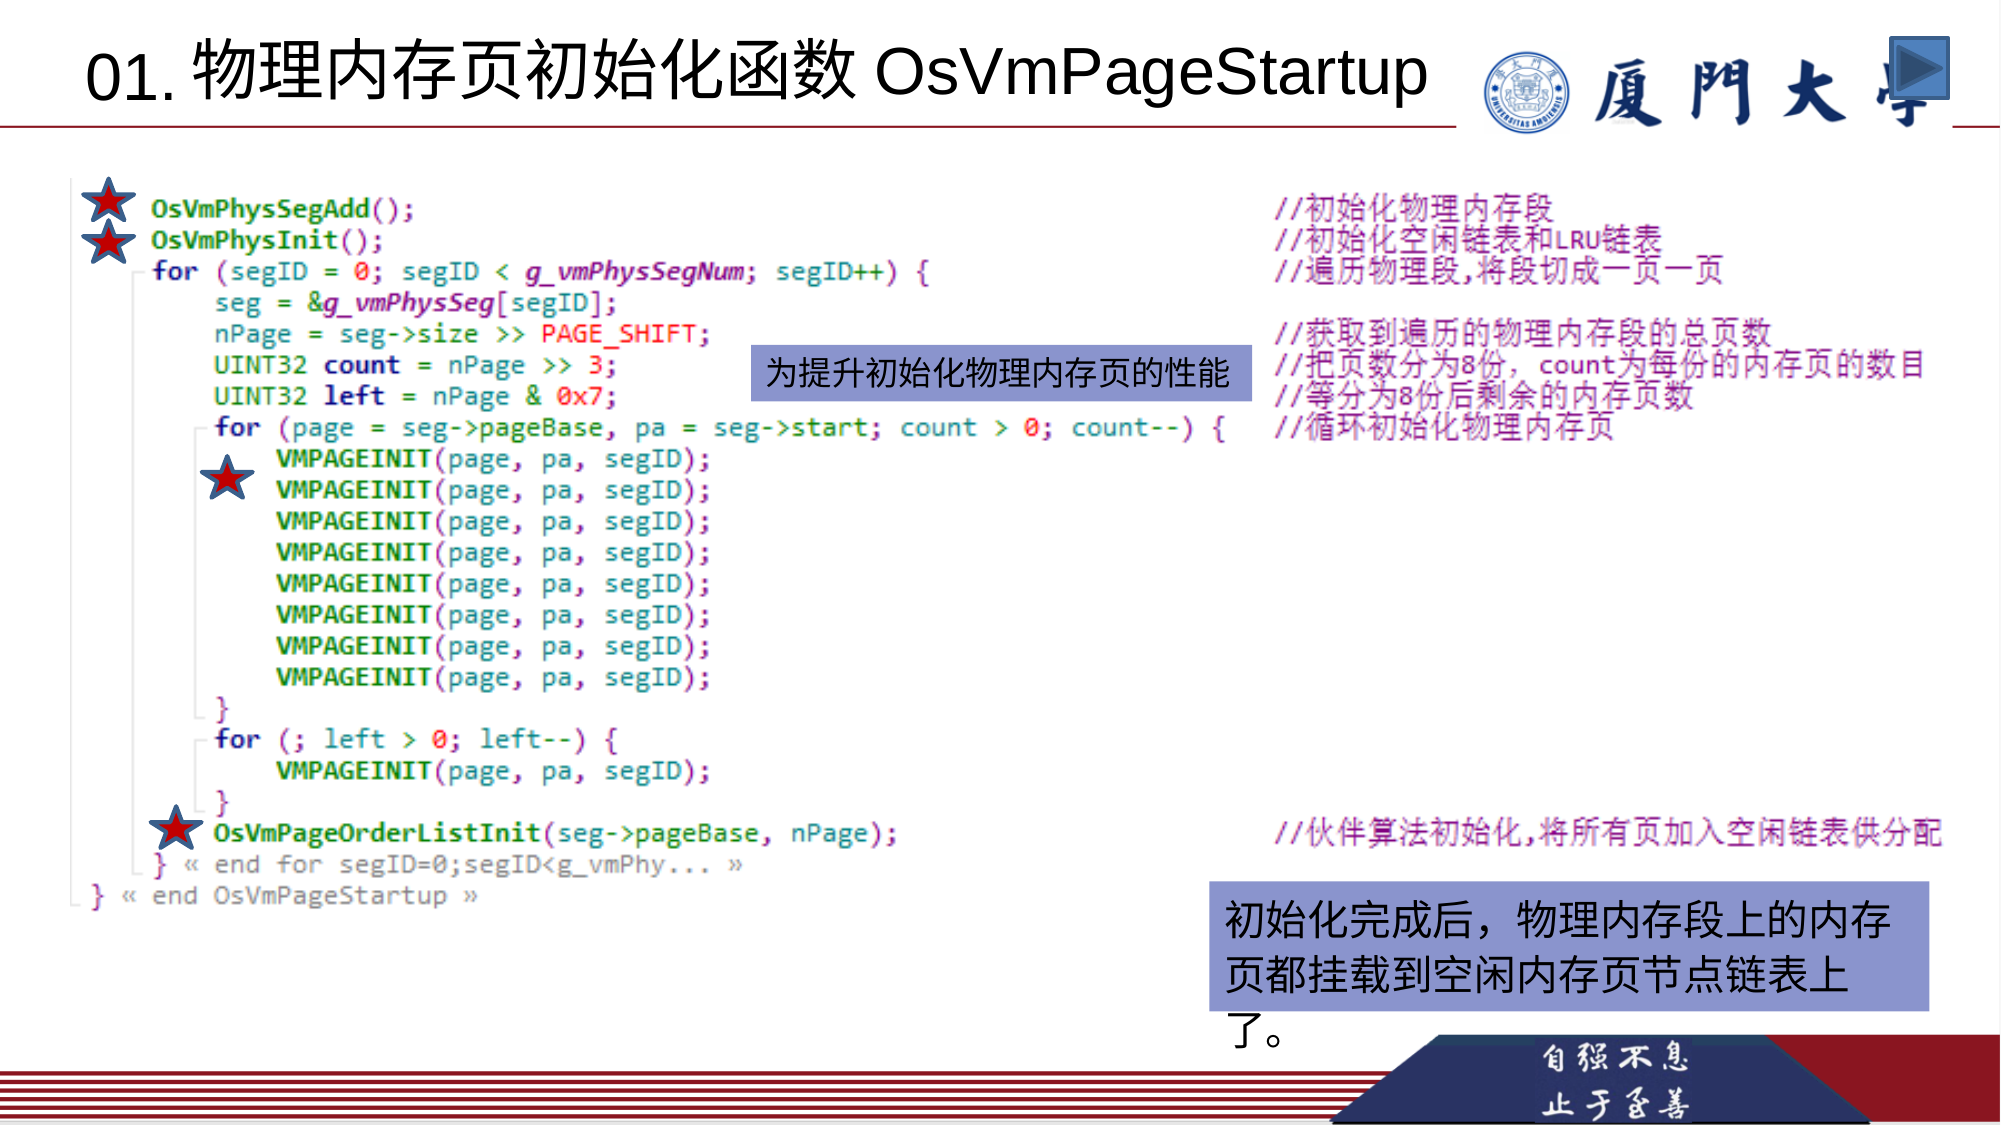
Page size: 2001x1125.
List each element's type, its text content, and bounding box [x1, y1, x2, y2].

text_box [1889, 36, 1950, 100]
picture [0, 0, 2001, 1125]
text_box 物理内存页初始化函数OsVmPageStartup [176, 20, 1711, 116]
text_box 01. [70, 26, 253, 121]
text_box 初始化完成后，物理内存段上的内存页都挂载到空闲内存页节点链表上了。 [1209, 929, 1930, 1012]
